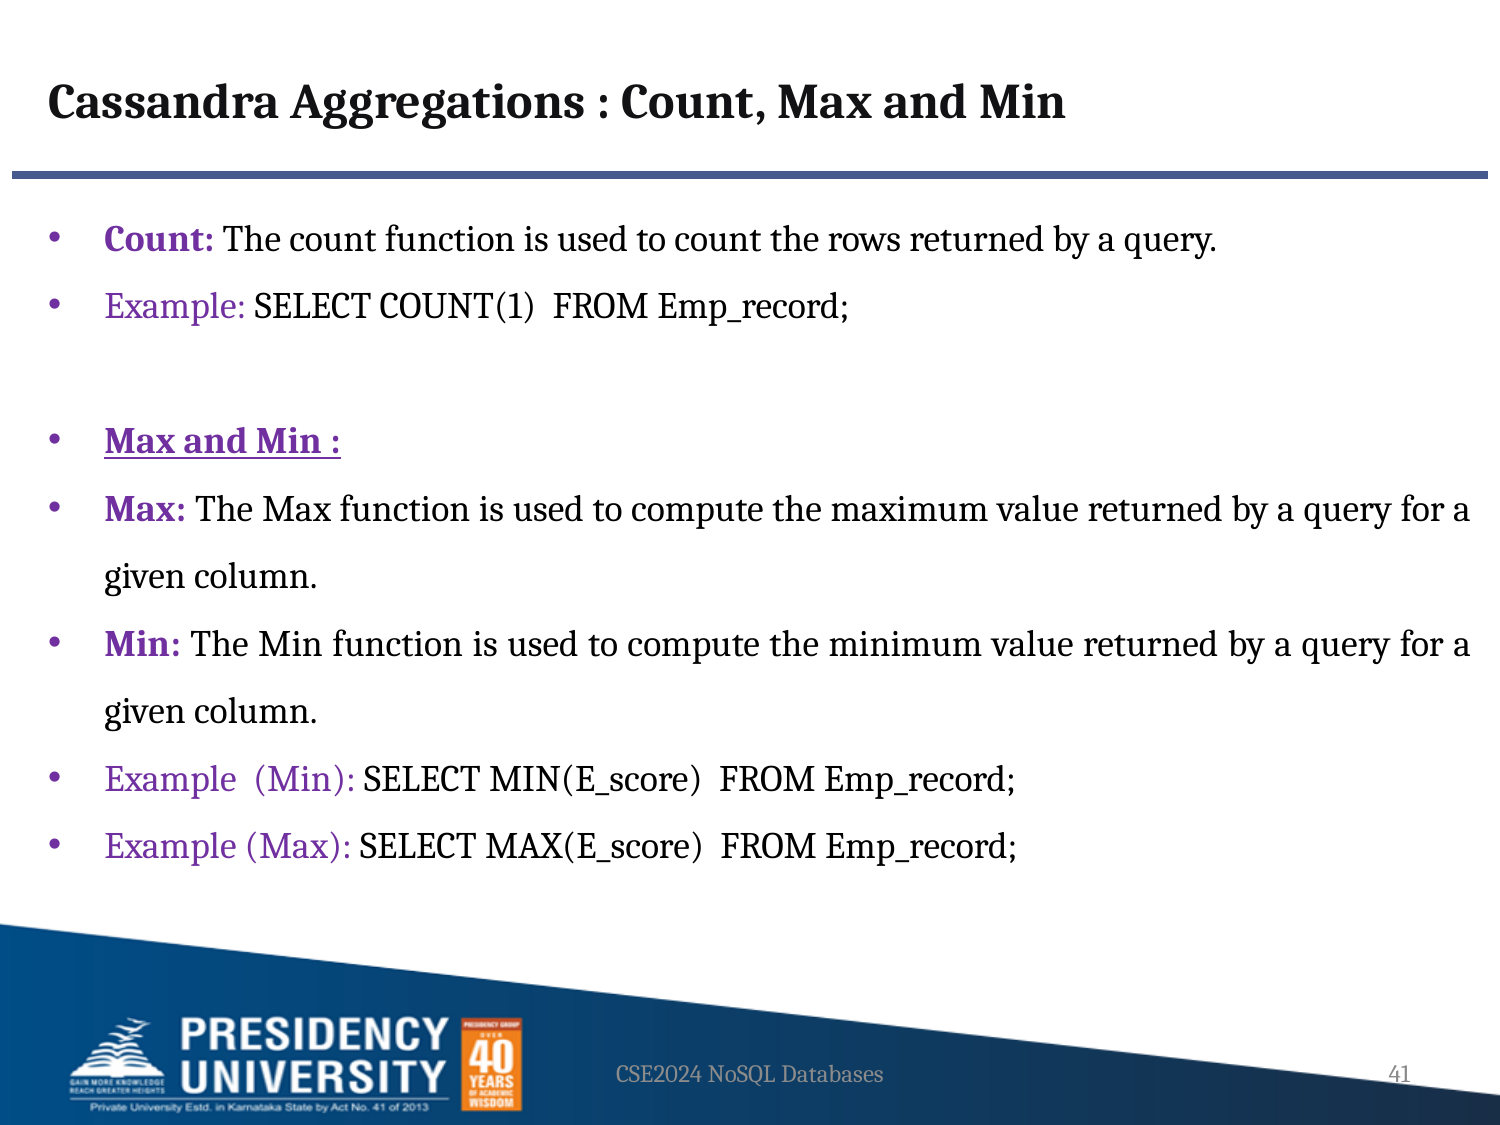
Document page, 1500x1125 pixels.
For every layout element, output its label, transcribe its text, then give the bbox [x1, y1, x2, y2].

text_box Count: The count function is used to count the rows returned by a query. Example: SELECT COUNT(1) FROM Emp_record; Max and Min : Max: The Max function is used to compute the maximum value returned by a query for a given column. Min: The Min function is used to compute the minimum value returned by a query for a given column. Example (Min): SELECT MIN(E_score) FROM Emp_record; Example (Max): SELECT MAX(E_score) FROM Emp_record; [33, 184, 1488, 949]
text_box Cassandra Aggregations : Count, Max and Min [33, 61, 1225, 136]
picture [0, 921, 1500, 1125]
footer CSE2024 NoSQL Databases [512, 1042, 988, 1103]
slide_number 41 [1074, 1042, 1425, 1103]
